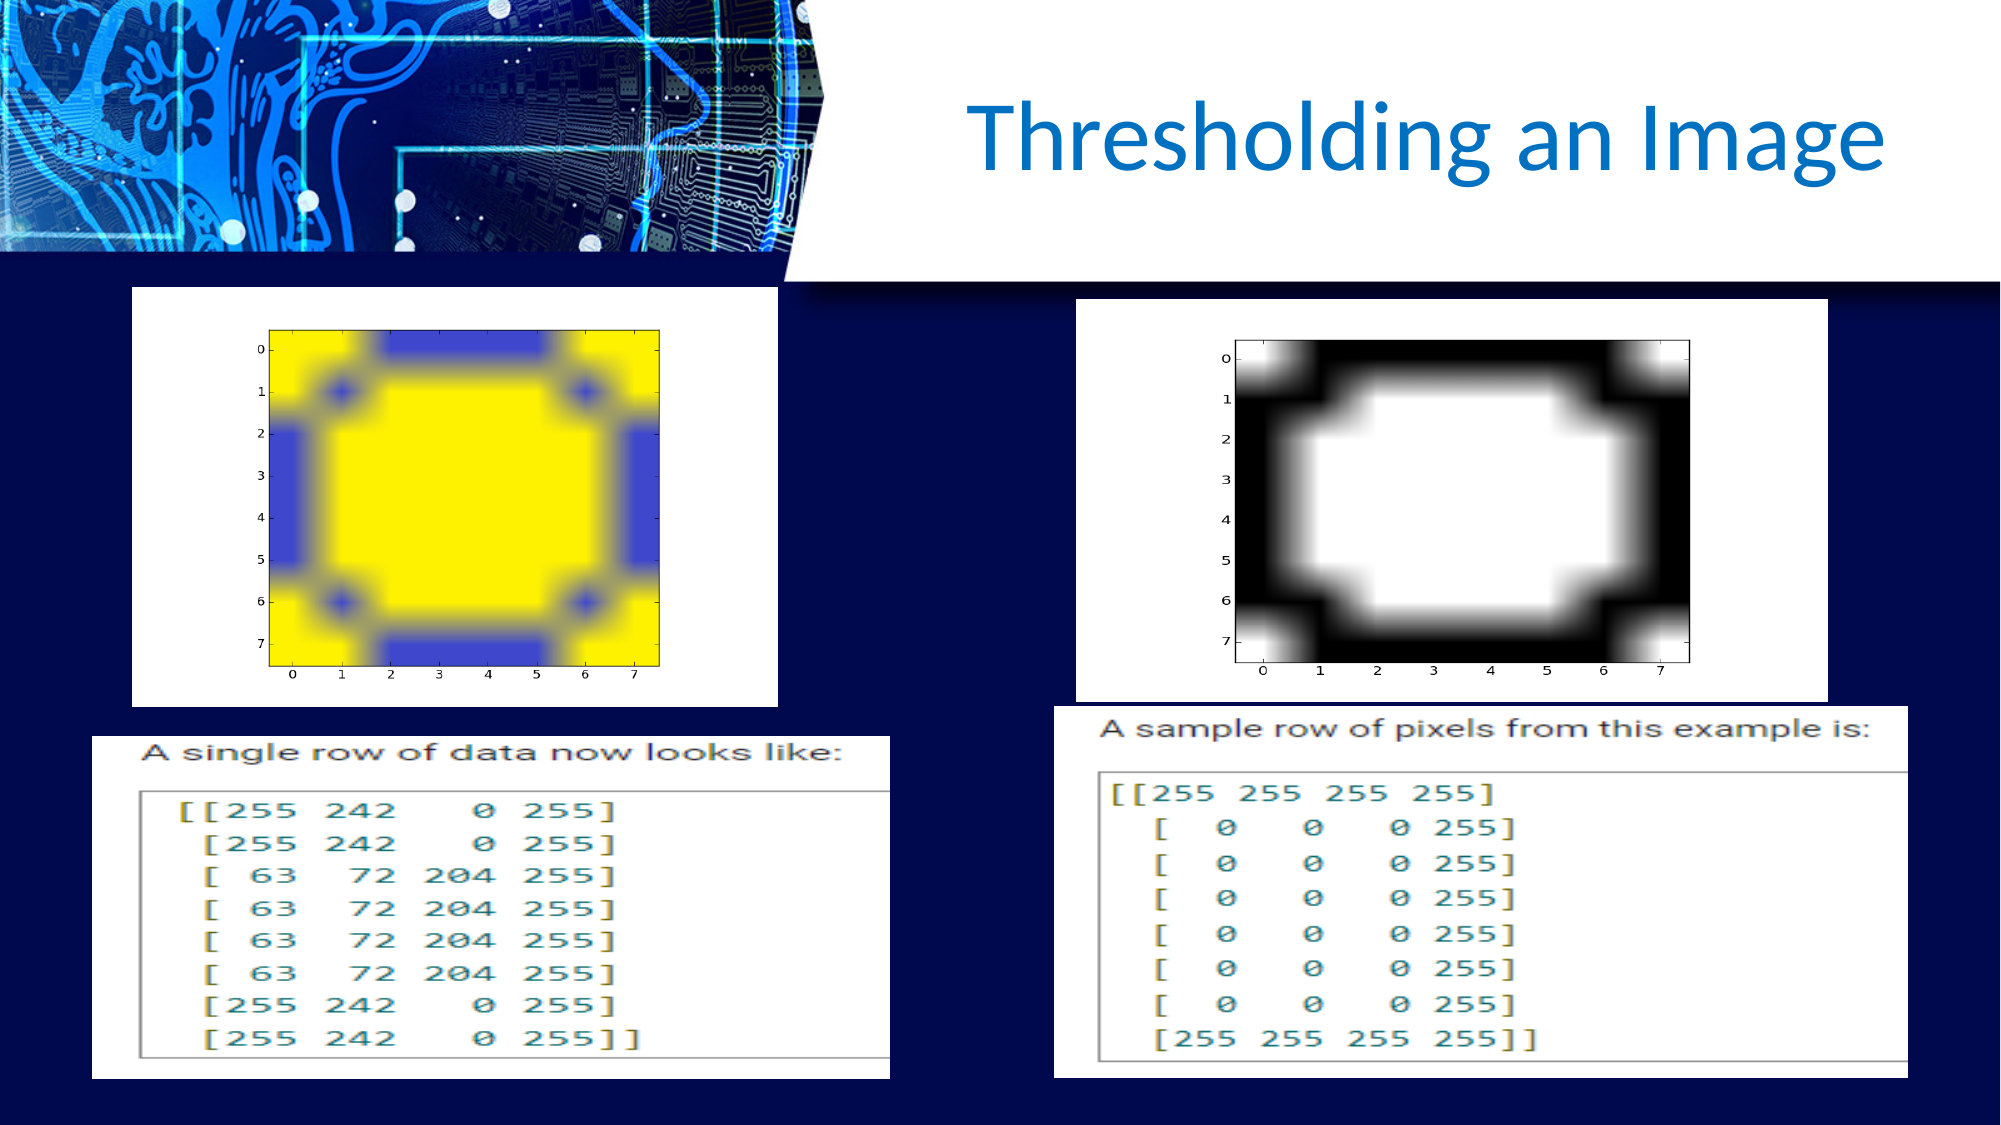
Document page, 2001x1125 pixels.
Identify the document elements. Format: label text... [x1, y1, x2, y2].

picture [0, 0, 2001, 1125]
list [132, 287, 779, 707]
title Thresholding an Image [96, 47, 1904, 215]
